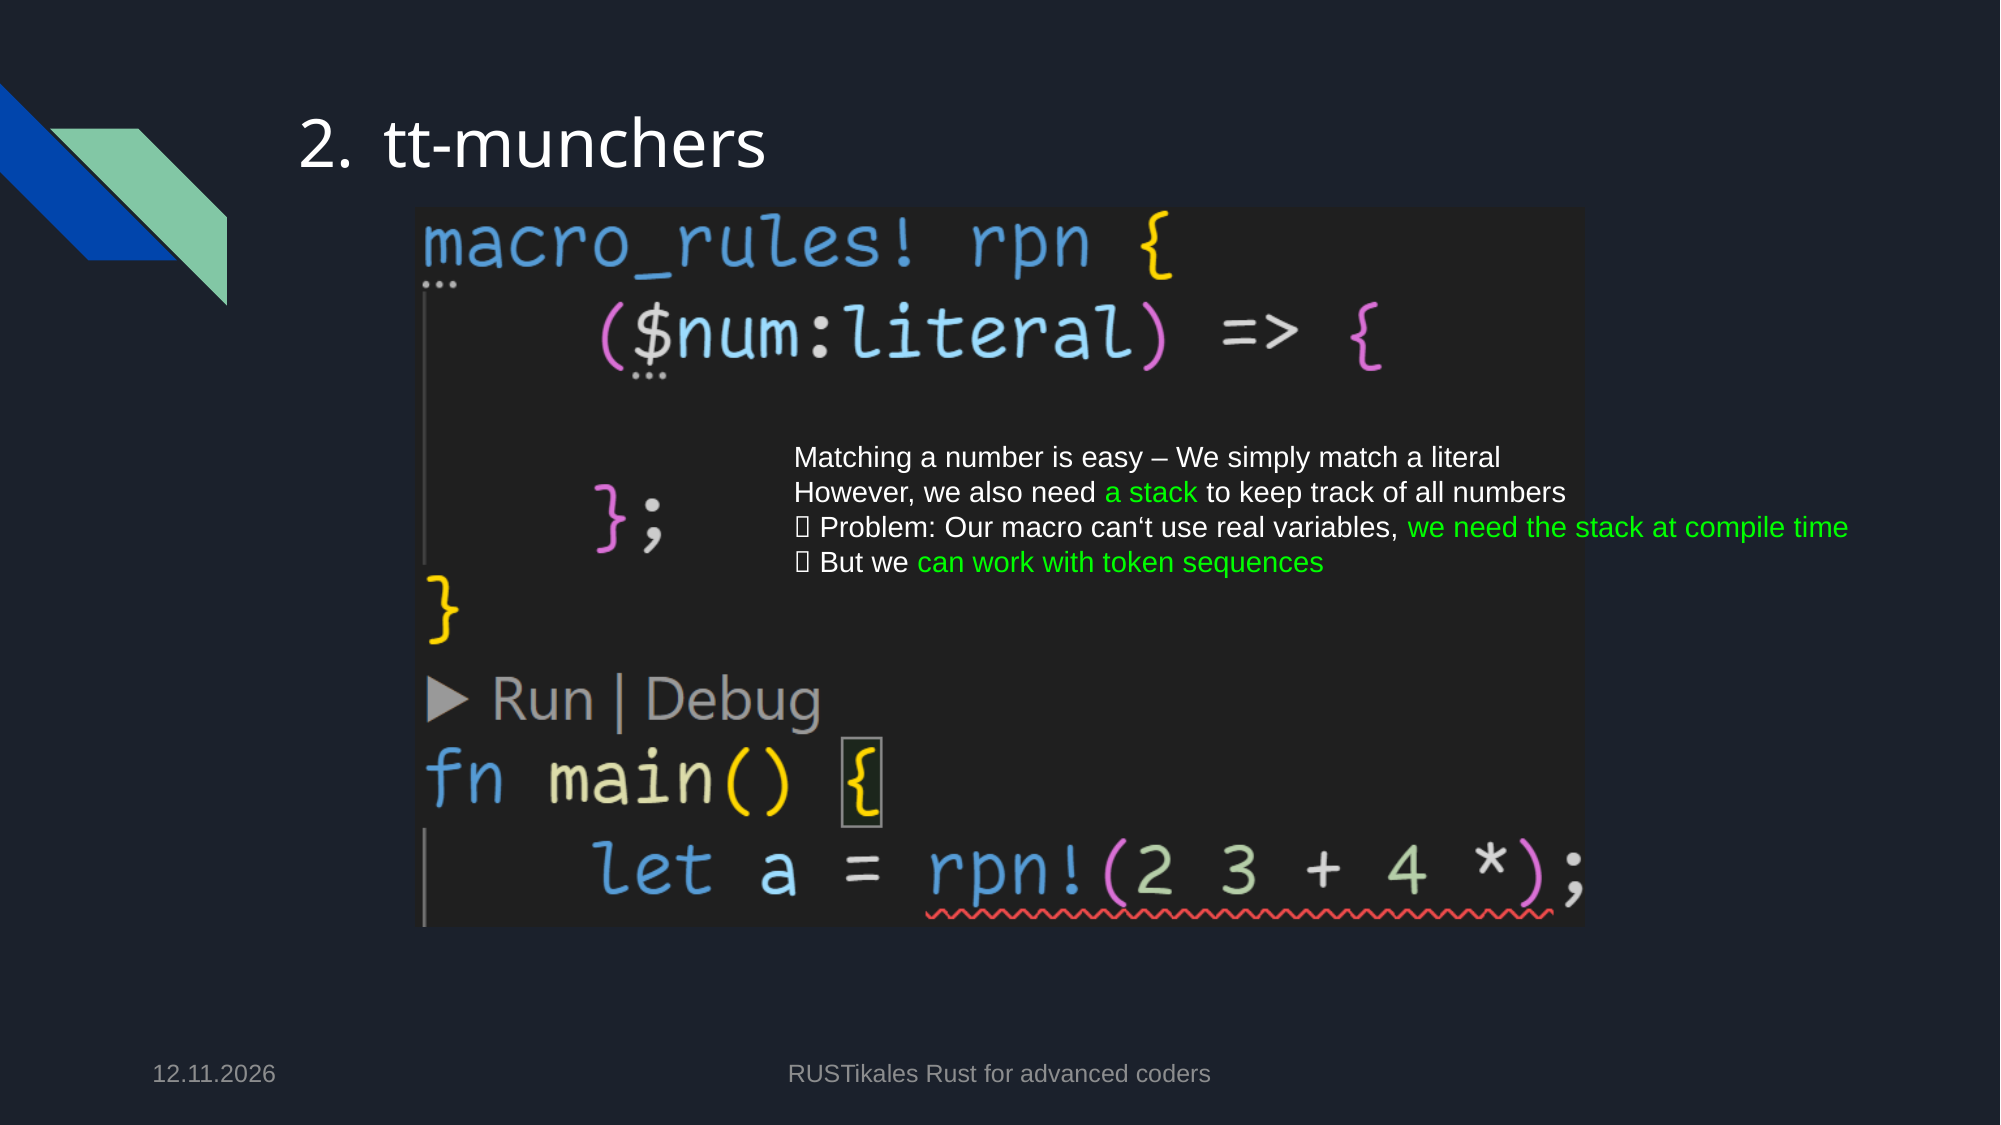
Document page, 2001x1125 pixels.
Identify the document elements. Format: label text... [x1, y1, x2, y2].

title tt-munchers [283, 86, 1824, 287]
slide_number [137, 1042, 588, 1103]
footer RUSTikales Rust for advanced coders [662, 1042, 1338, 1103]
text_box Matching a number is easy – We simply match a literal However, we also need a stack to keep track of all numbers  Problem: Our macro can‘t use real variables, we need the stack at compile time  But we can work with token sequences [1588, 431, 1865, 587]
picture [415, 206, 1585, 928]
